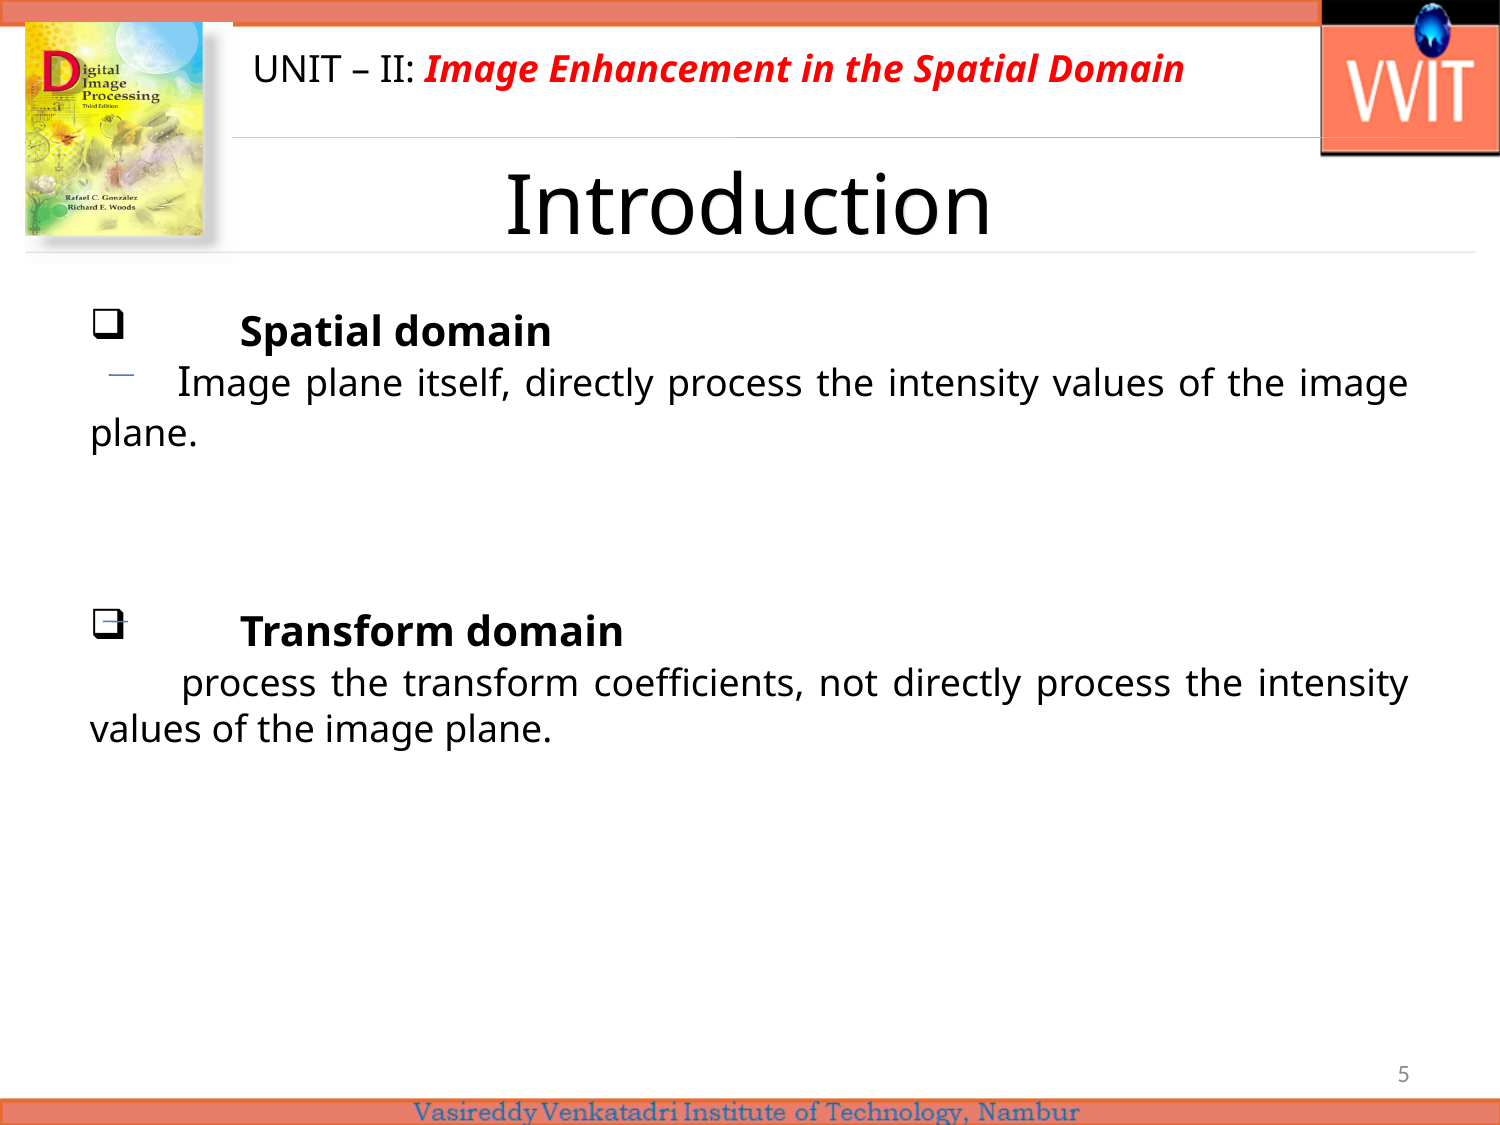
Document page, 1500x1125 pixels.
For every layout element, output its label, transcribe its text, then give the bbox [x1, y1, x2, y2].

text_box Introduction [258, 143, 1242, 259]
text_box Spatial domain Image plane itself, directly process the intensity values of the image plane. Transform domain process the transform coefficients, not directly process the intensity values of the image plane. [74, 296, 1425, 757]
text_box UNIT – II: Image Enhancement in the Spatial Domain [237, 37, 1388, 98]
slide_number 5 [1074, 1042, 1425, 1103]
picture [0, 0, 1500, 1125]
